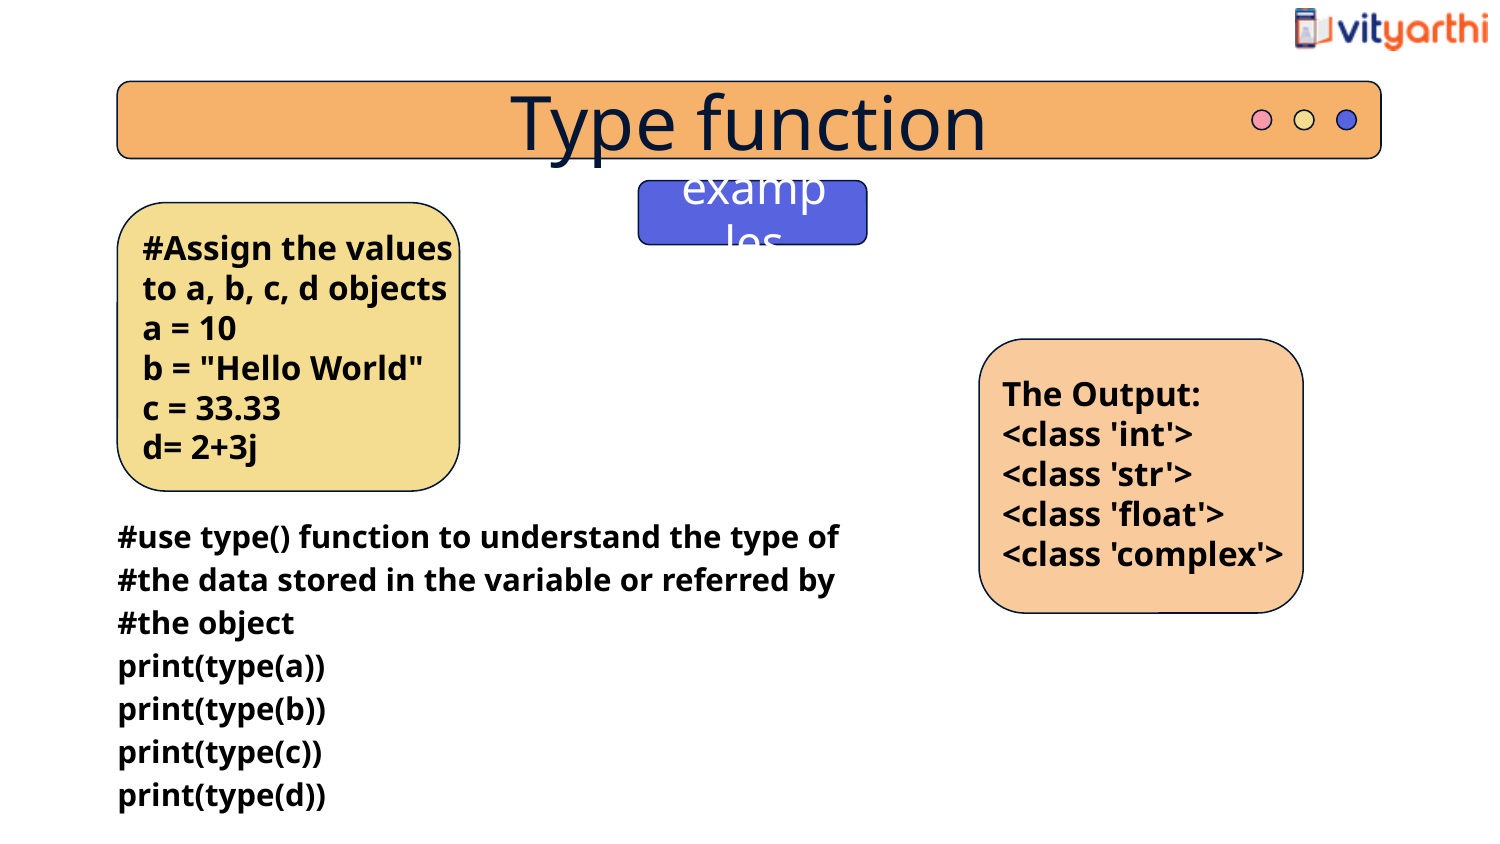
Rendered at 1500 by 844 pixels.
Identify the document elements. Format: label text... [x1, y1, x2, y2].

text_box [117, 81, 223, 159]
picture [1295, 8, 1488, 51]
text_box [833, 180, 867, 245]
text_box [979, 345, 1002, 607]
text_box #Assign the values to a, b, c, d objects a = 10 b = "Hello World" c = 33.33 d= 2+3j [142, 192, 456, 502]
text_box [117, 208, 142, 485]
text_box Type function [223, 72, 1276, 167]
text_box #use type() function to understand the type of #the data stored in the variable or referred by #the object print(type(a)) print(type(b)) print(type(c)) print(type(d)) [117, 480, 857, 844]
text_box [1276, 81, 1382, 159]
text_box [1251, 109, 1357, 131]
text_box The Output: <class 'int'> <class 'str'> <class 'float'> <class 'complex'> [1002, 336, 1316, 611]
text_box [456, 232, 460, 461]
text_box examples [664, 166, 833, 261]
text_box [638, 180, 664, 245]
